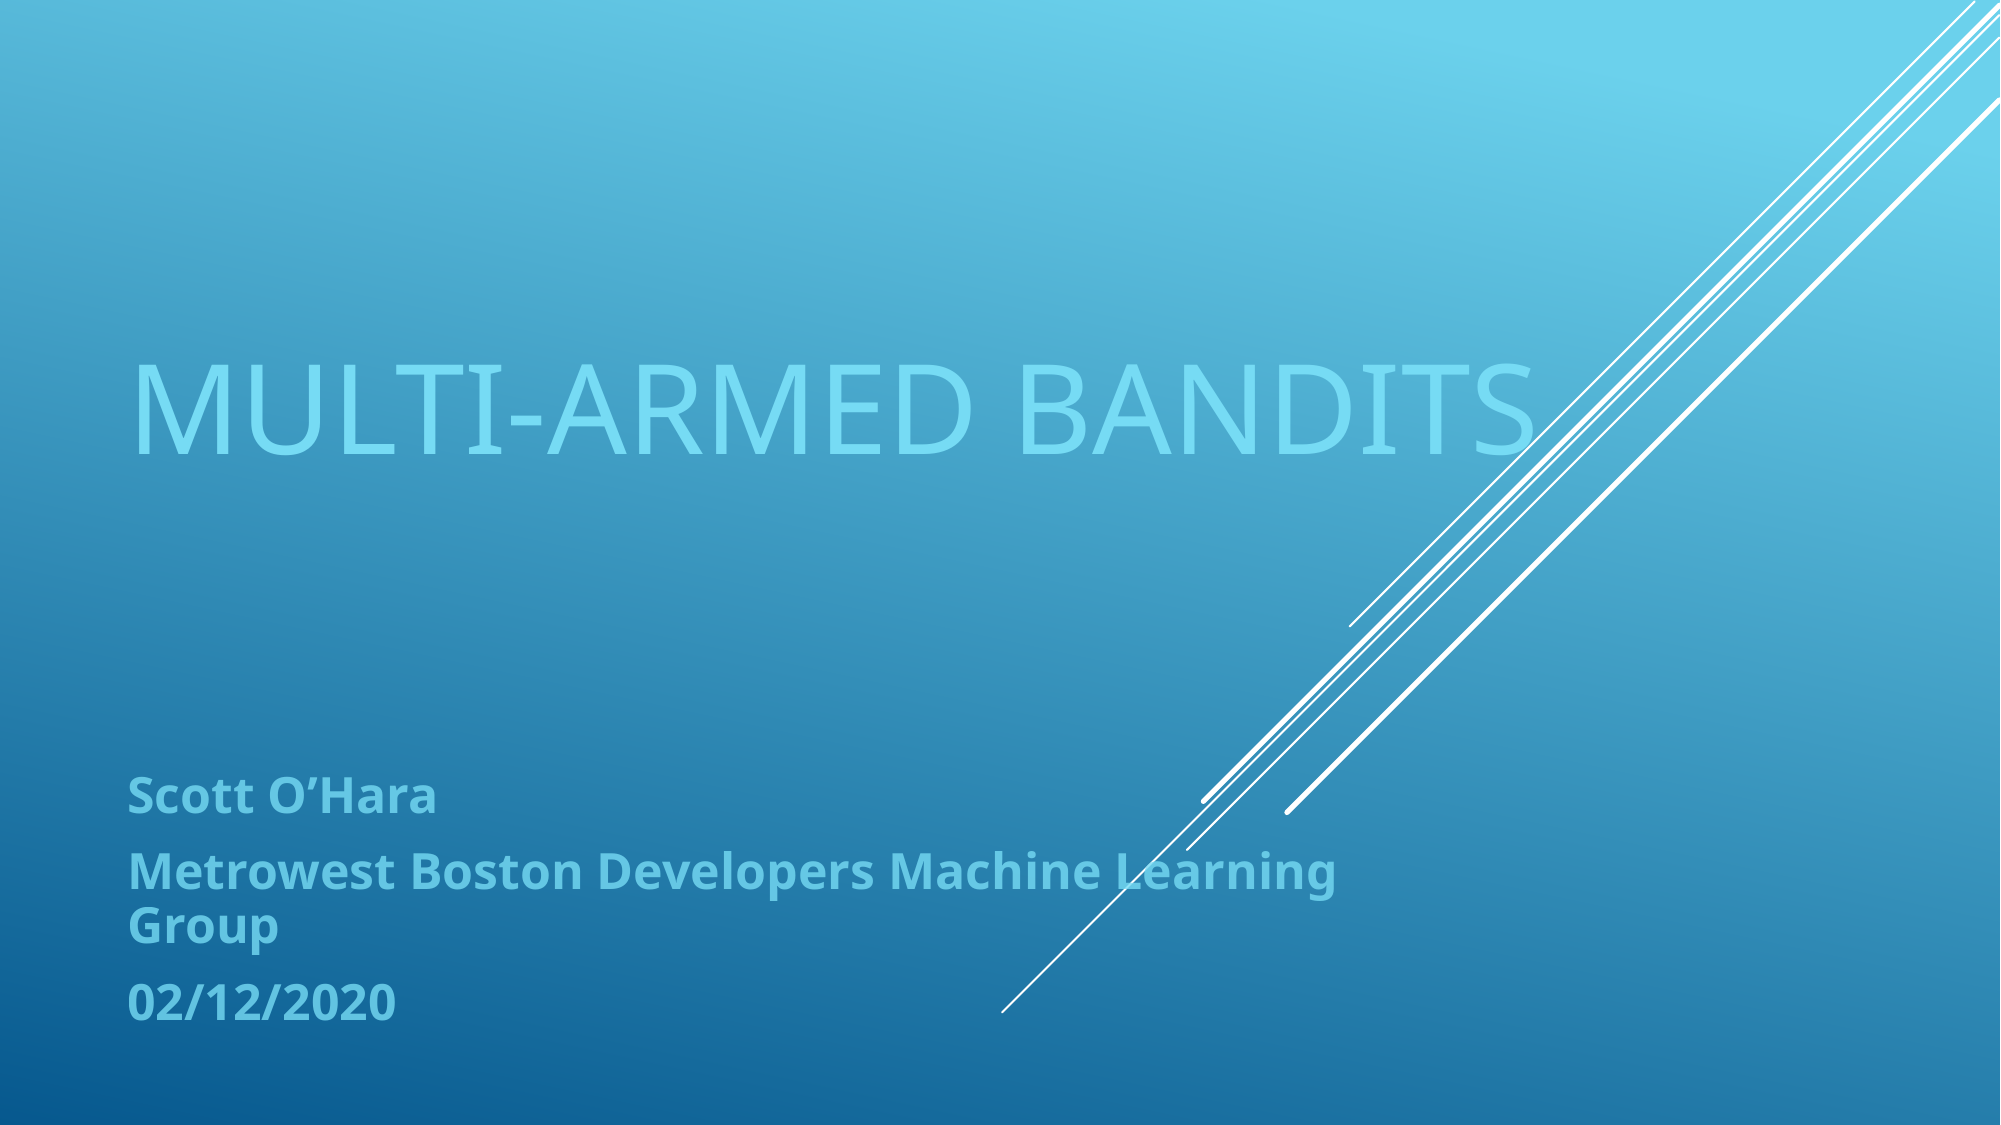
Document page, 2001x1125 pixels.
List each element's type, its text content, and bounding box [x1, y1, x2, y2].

title Multi-Armed Bandits [112, 112, 1700, 716]
subtitle Scott O’Hara Metrowest Boston Developers Machine Learning Group 02/12/2020 [112, 762, 1485, 1013]
